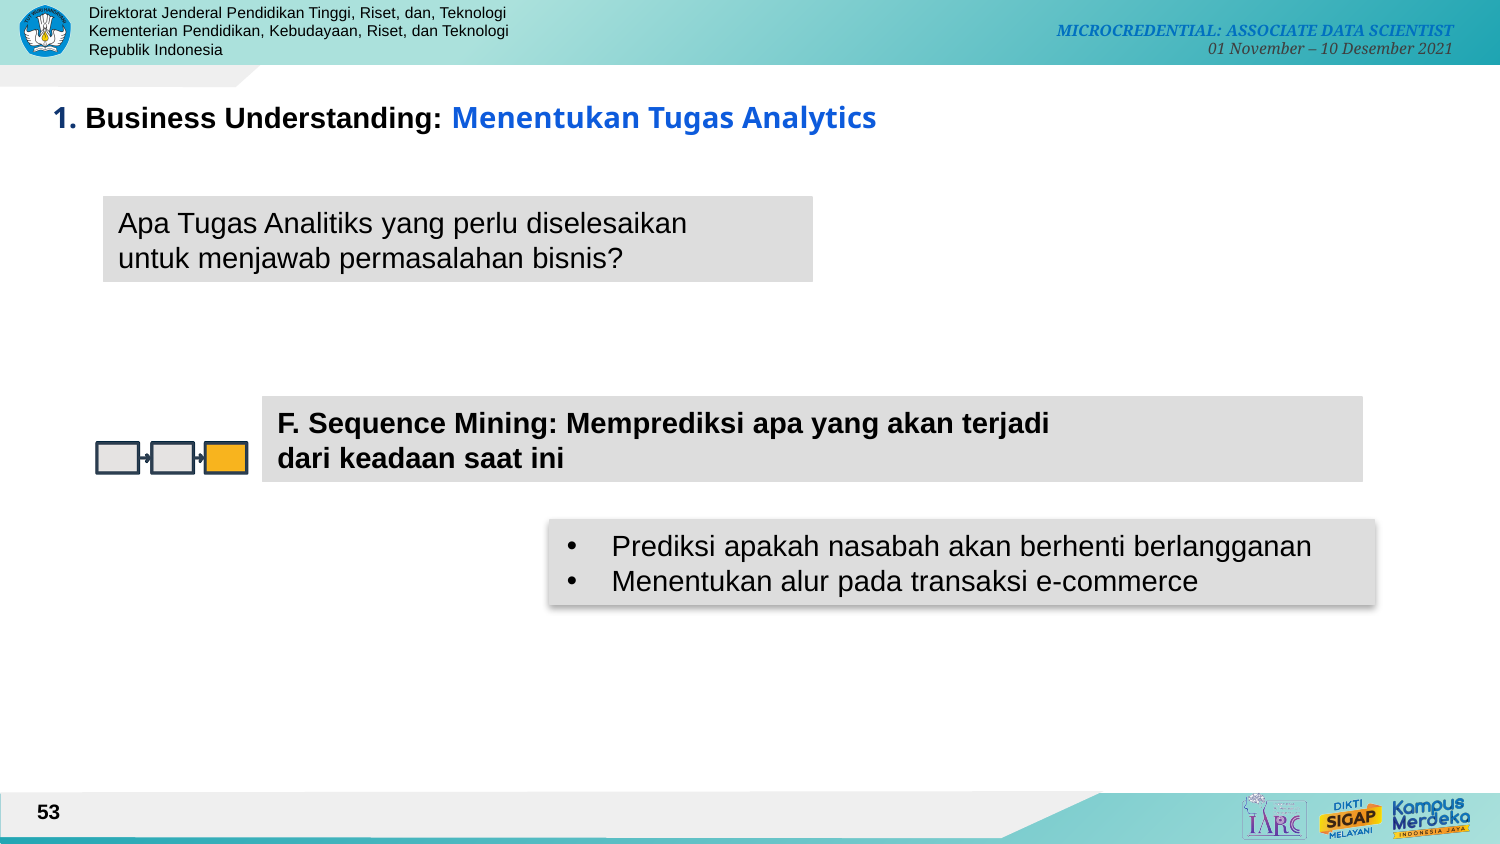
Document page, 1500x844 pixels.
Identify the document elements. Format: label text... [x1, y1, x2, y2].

picture [1319, 796, 1382, 842]
picture [1237, 790, 1311, 843]
text_box Apa Tugas Analitiks yang perlu diselesaikan untuk menjawab permasalahan bisnis? [103, 196, 813, 282]
text_box 1. Business Understanding: Menentukan Tugas Analytics [37, 91, 1500, 186]
text_box F. Sequence Mining: Memprediksi apa yang akan terjadi dari keadaan saat ini [262, 396, 1363, 482]
picture [94, 379, 249, 534]
text_box 53 [0, 788, 75, 834]
picture [1393, 798, 1470, 839]
picture [16, 3, 74, 61]
text_box Prediksi apakah nasabah akan berhenti berlangganan Menentukan alur pada transaksi e-commerce [549, 520, 1375, 605]
